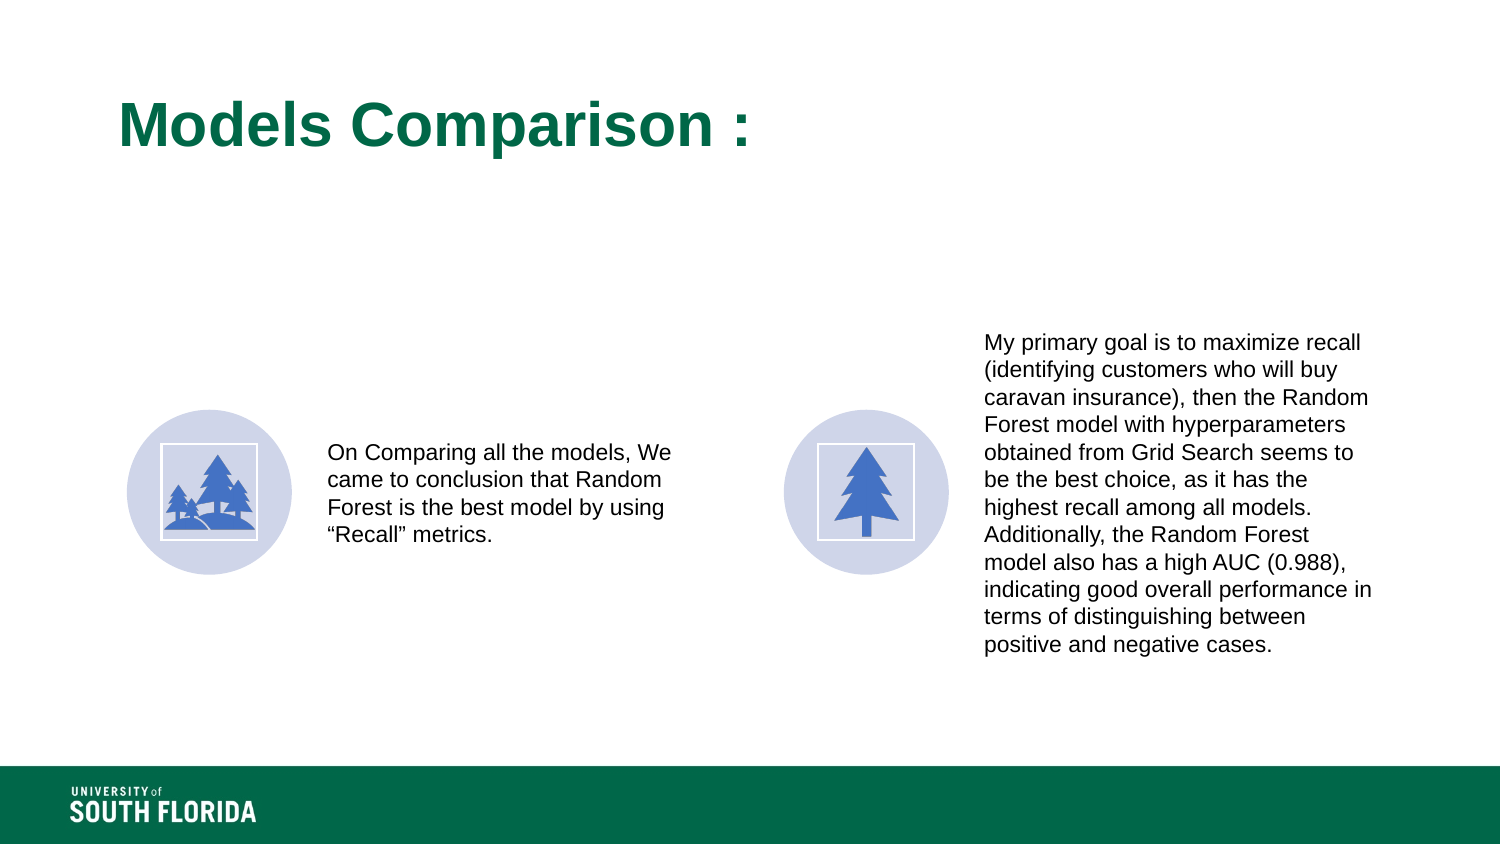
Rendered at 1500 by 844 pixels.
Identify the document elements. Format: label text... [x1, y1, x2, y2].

picture [0, 0, 1500, 844]
title Models Comparison : [103, 44, 1397, 208]
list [103, 224, 1397, 760]
